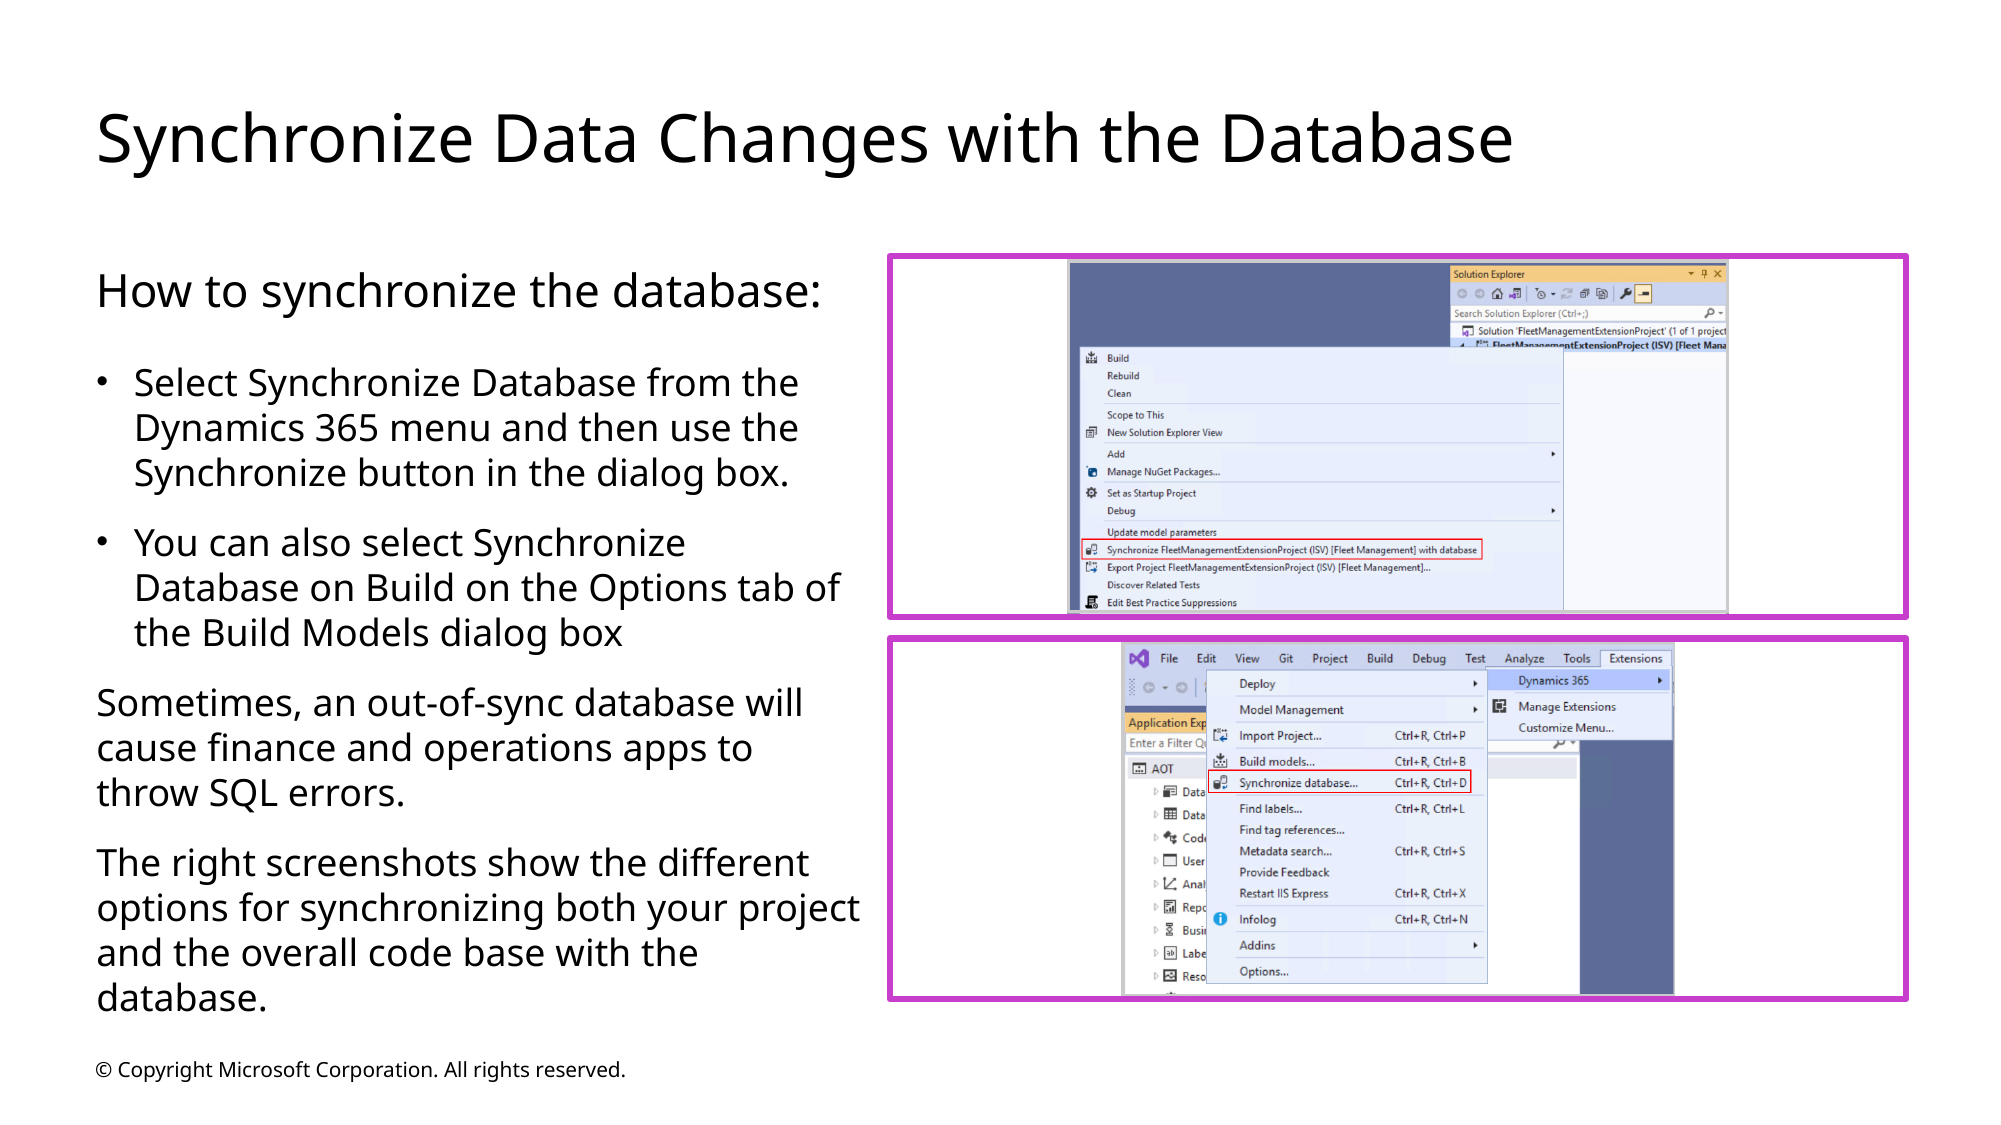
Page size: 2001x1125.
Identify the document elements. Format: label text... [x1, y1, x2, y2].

picture [892, 259, 1904, 614]
list Select Synchronize Database from the Dynamics 365 menu and then use the Synchronize button in the dialog box. You can also select Synchronize Database on Build on the Options tab of the Build Models dialog box Sometimes, an out-of-sync database will cause finance and operations apps to throw SQL errors. The right screenshots show the different options for synchronizing both your project and the overall code base with the database. [96, 358, 862, 980]
picture [892, 641, 1904, 997]
title Synchronize Data Changes with the Database [96, 96, 1909, 177]
list How to synchronize the database: [95, 261, 839, 317]
